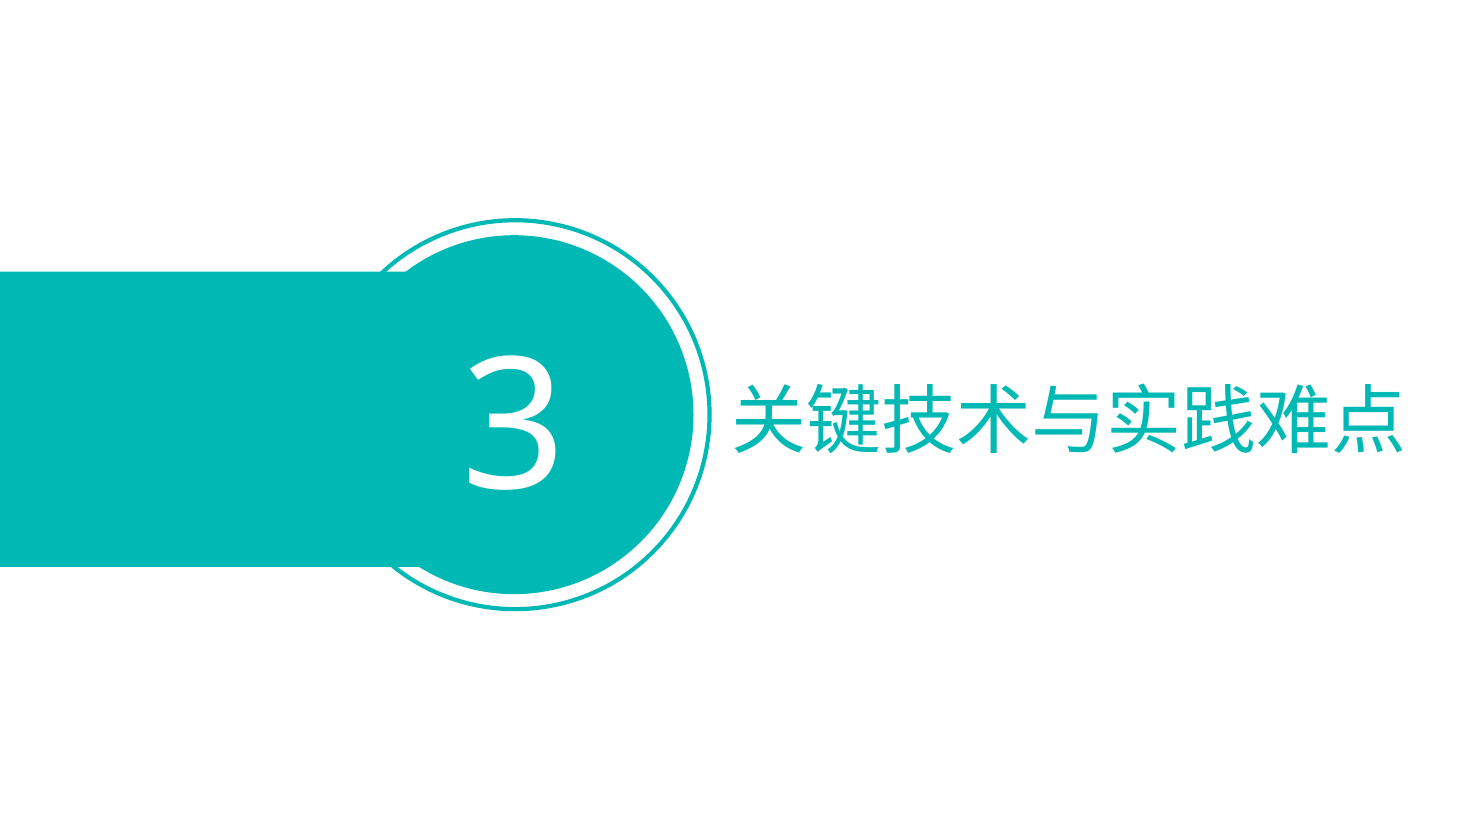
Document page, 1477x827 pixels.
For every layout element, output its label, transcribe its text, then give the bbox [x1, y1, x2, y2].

text_box 关键技术与实践难点 [608, 354, 1477, 473]
text_box 3 [334, 235, 684, 595]
text_box [0, 270, 392, 569]
text_box [318, 218, 703, 612]
